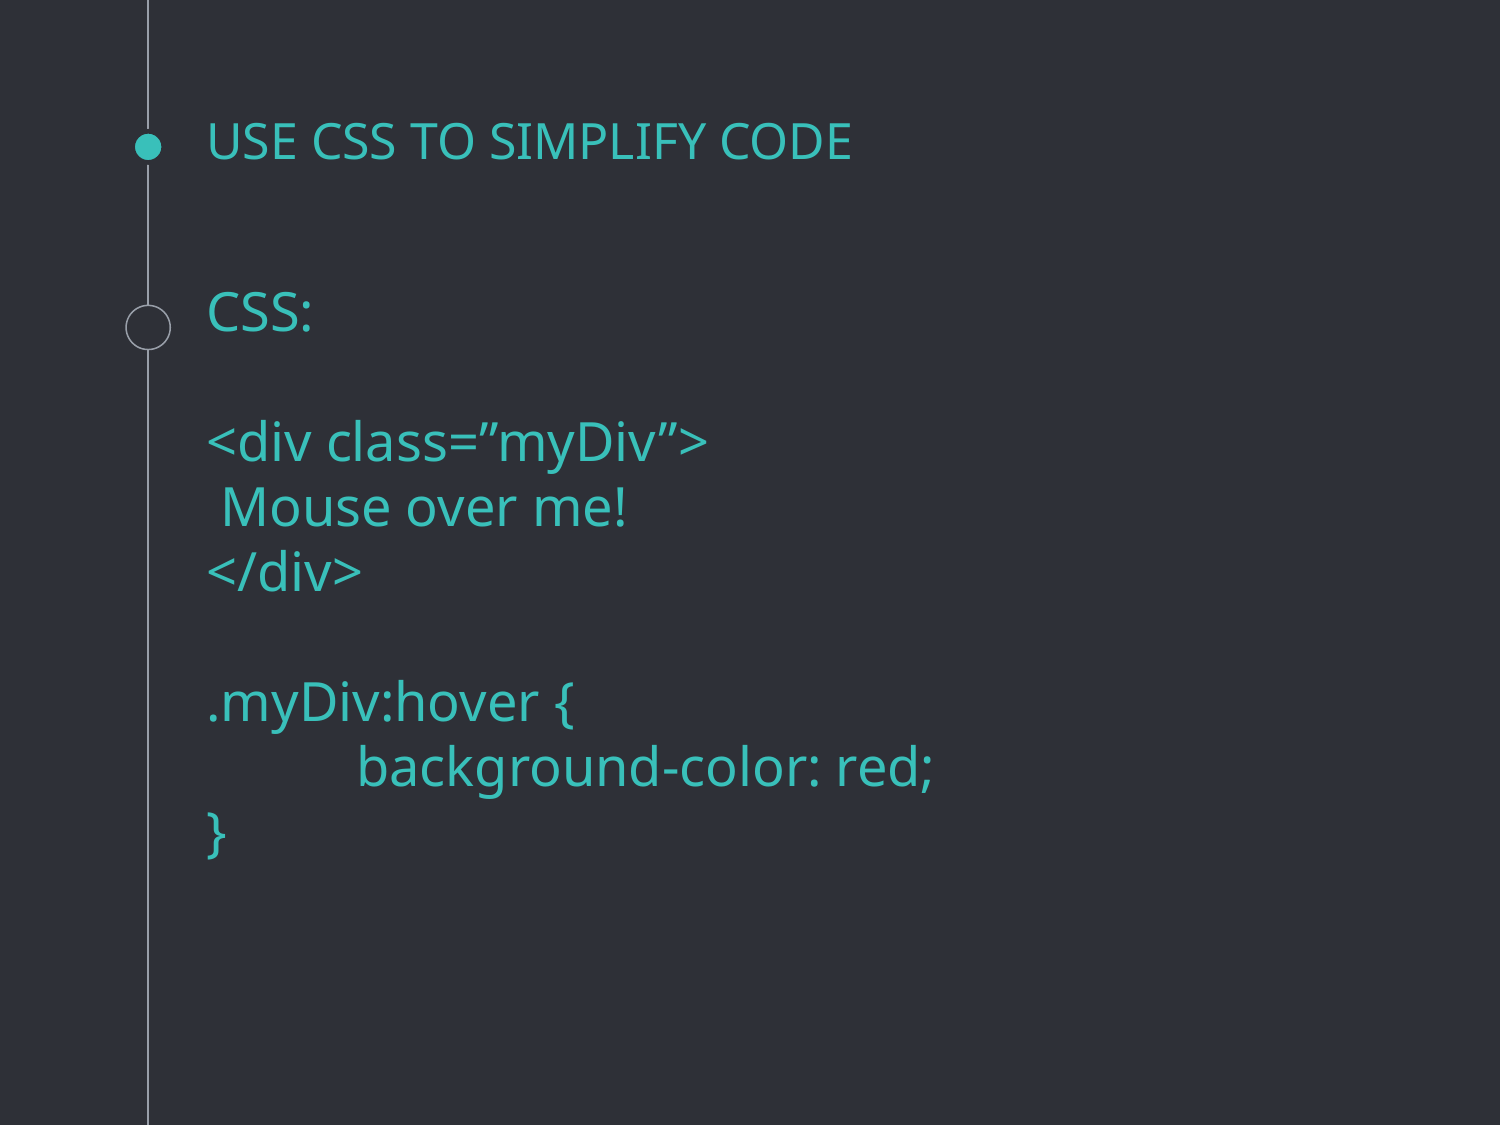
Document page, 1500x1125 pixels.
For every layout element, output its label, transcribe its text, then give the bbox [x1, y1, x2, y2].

list CSS: <div class=”myDiv”> Mouse over me! </div> .myDiv:hover { background-color: red; } [191, 262, 1331, 566]
title USE CSS TO SIMPLIFY CODE [191, 109, 1317, 185]
